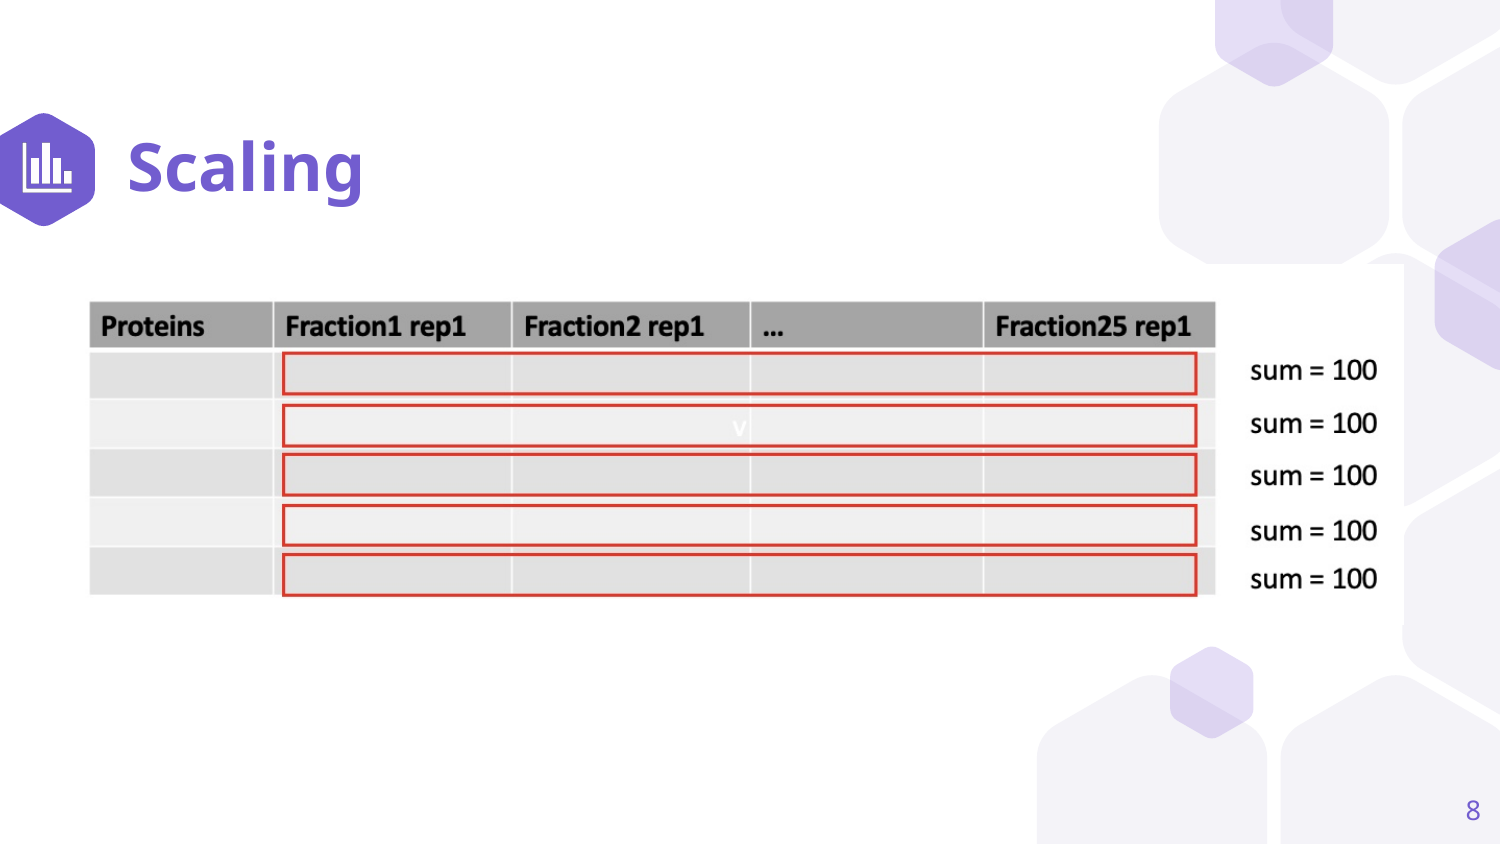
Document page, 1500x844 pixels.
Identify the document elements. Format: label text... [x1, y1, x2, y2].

slide_number 8 [1391, 779, 1482, 844]
title Scaling [127, 137, 1114, 203]
picture [11, 132, 83, 203]
picture [61, 264, 1404, 625]
